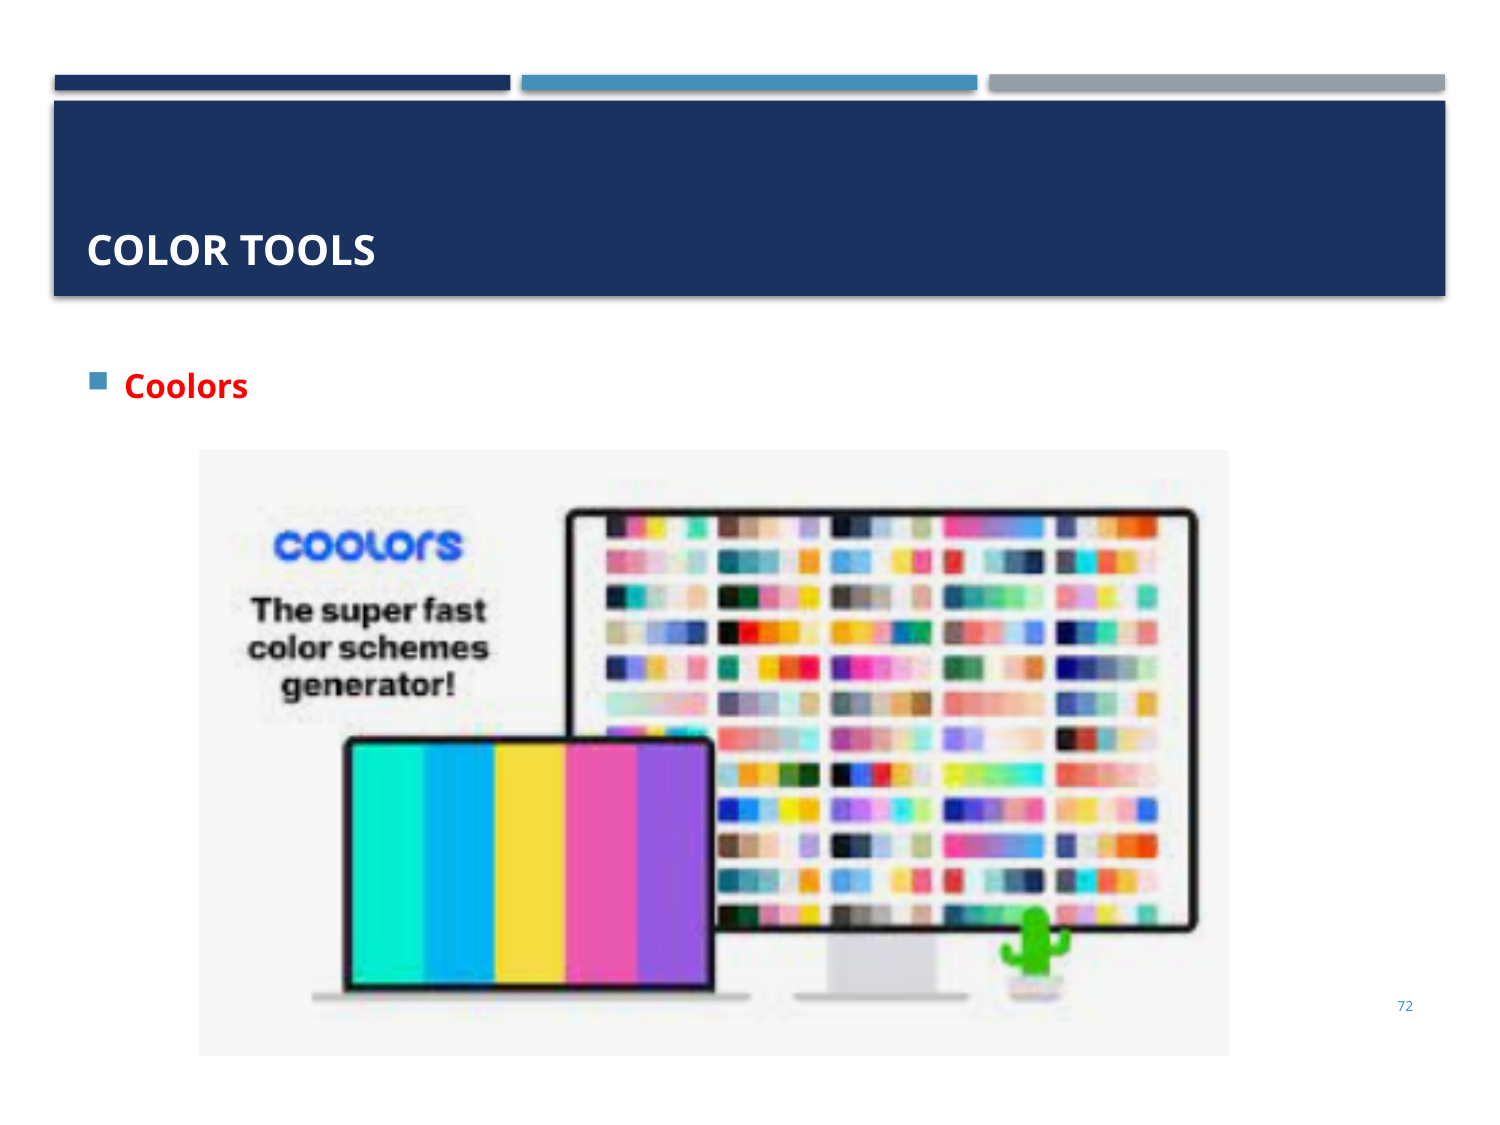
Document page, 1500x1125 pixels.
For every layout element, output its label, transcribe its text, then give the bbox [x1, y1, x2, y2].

title Color Tools [71, 115, 1429, 282]
picture [198, 449, 1232, 1057]
slide_number 72 [1298, 977, 1429, 1037]
list Coolors [71, 327, 1429, 931]
